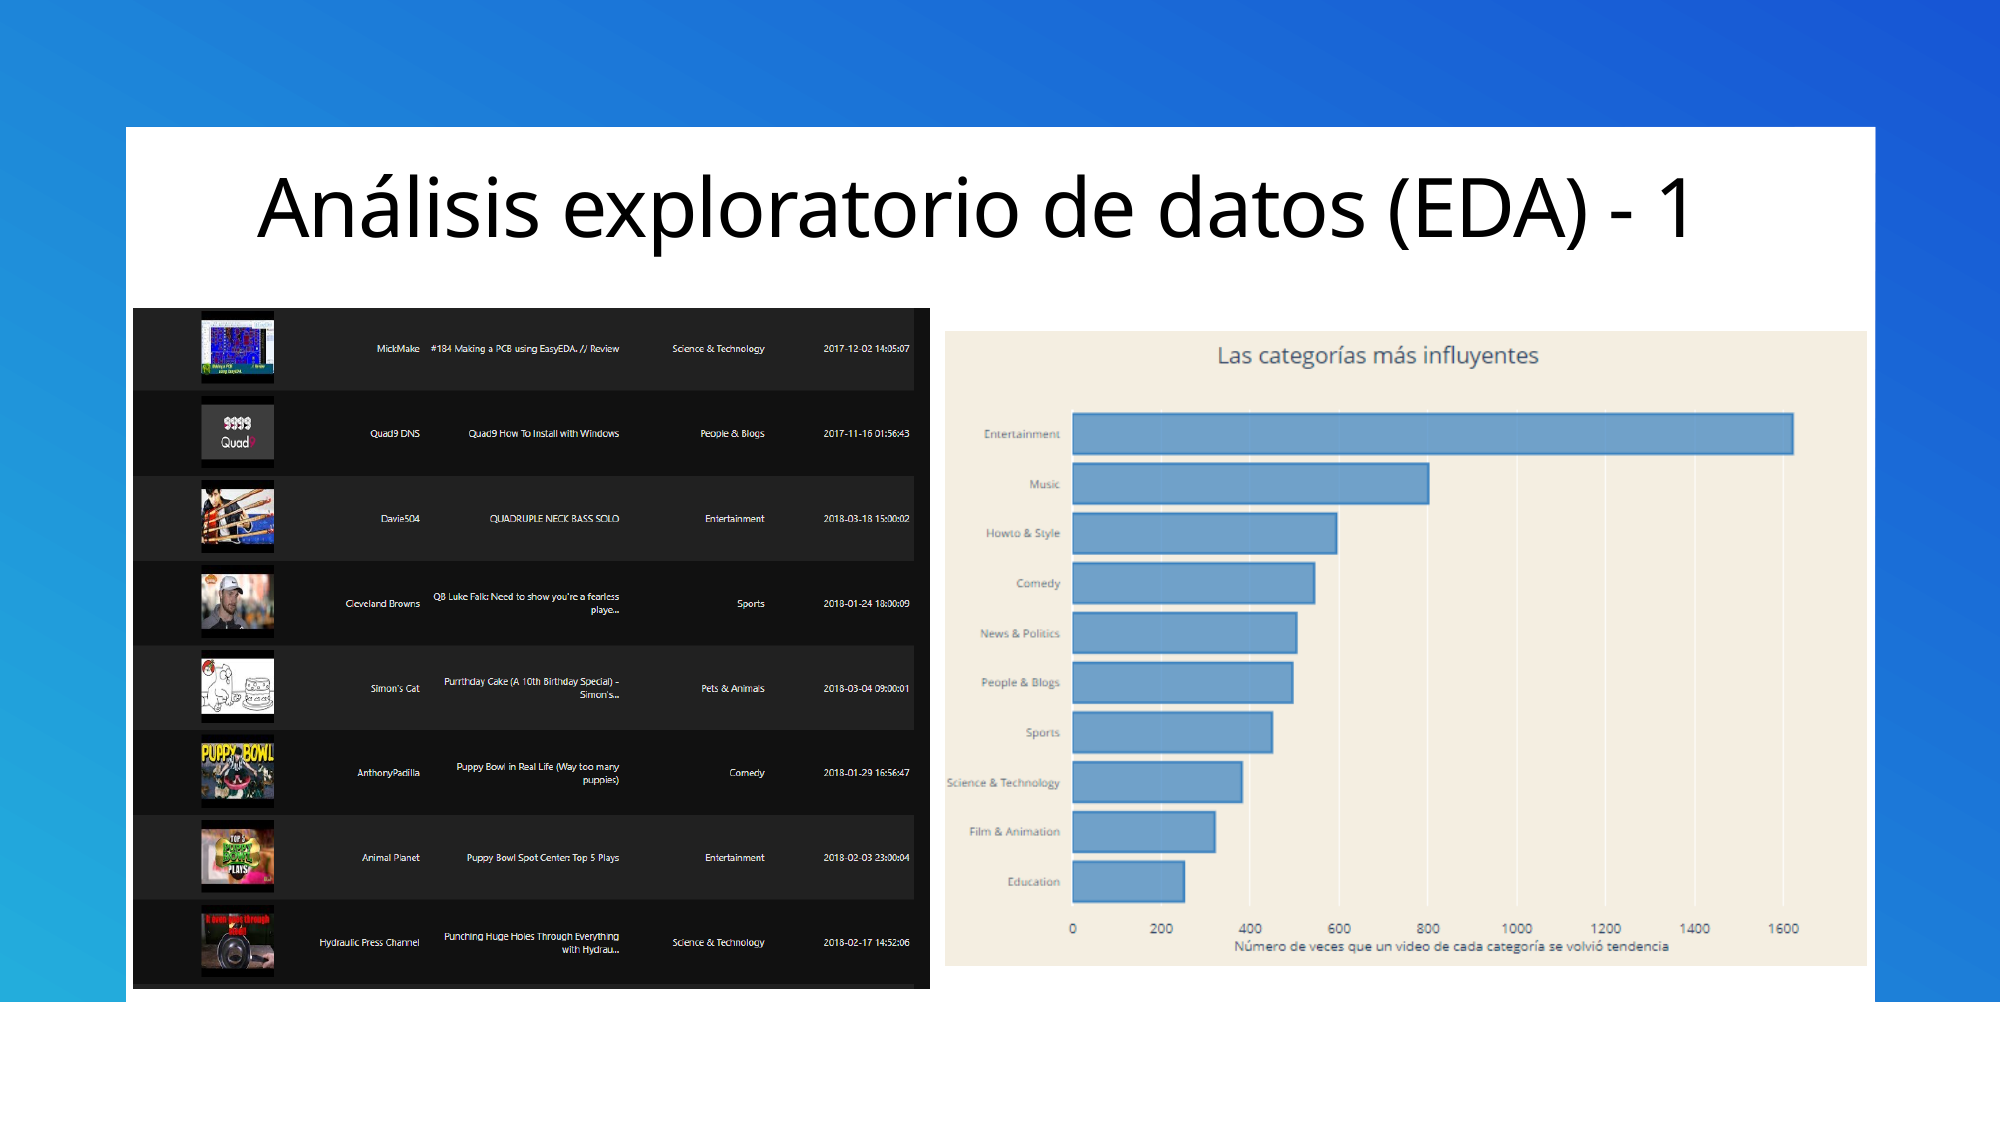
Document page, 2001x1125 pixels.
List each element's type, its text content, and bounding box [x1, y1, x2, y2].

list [133, 308, 930, 989]
title Análisis exploratorio de datos (EDA) - 1 [242, 154, 1758, 265]
picture [945, 331, 1867, 966]
